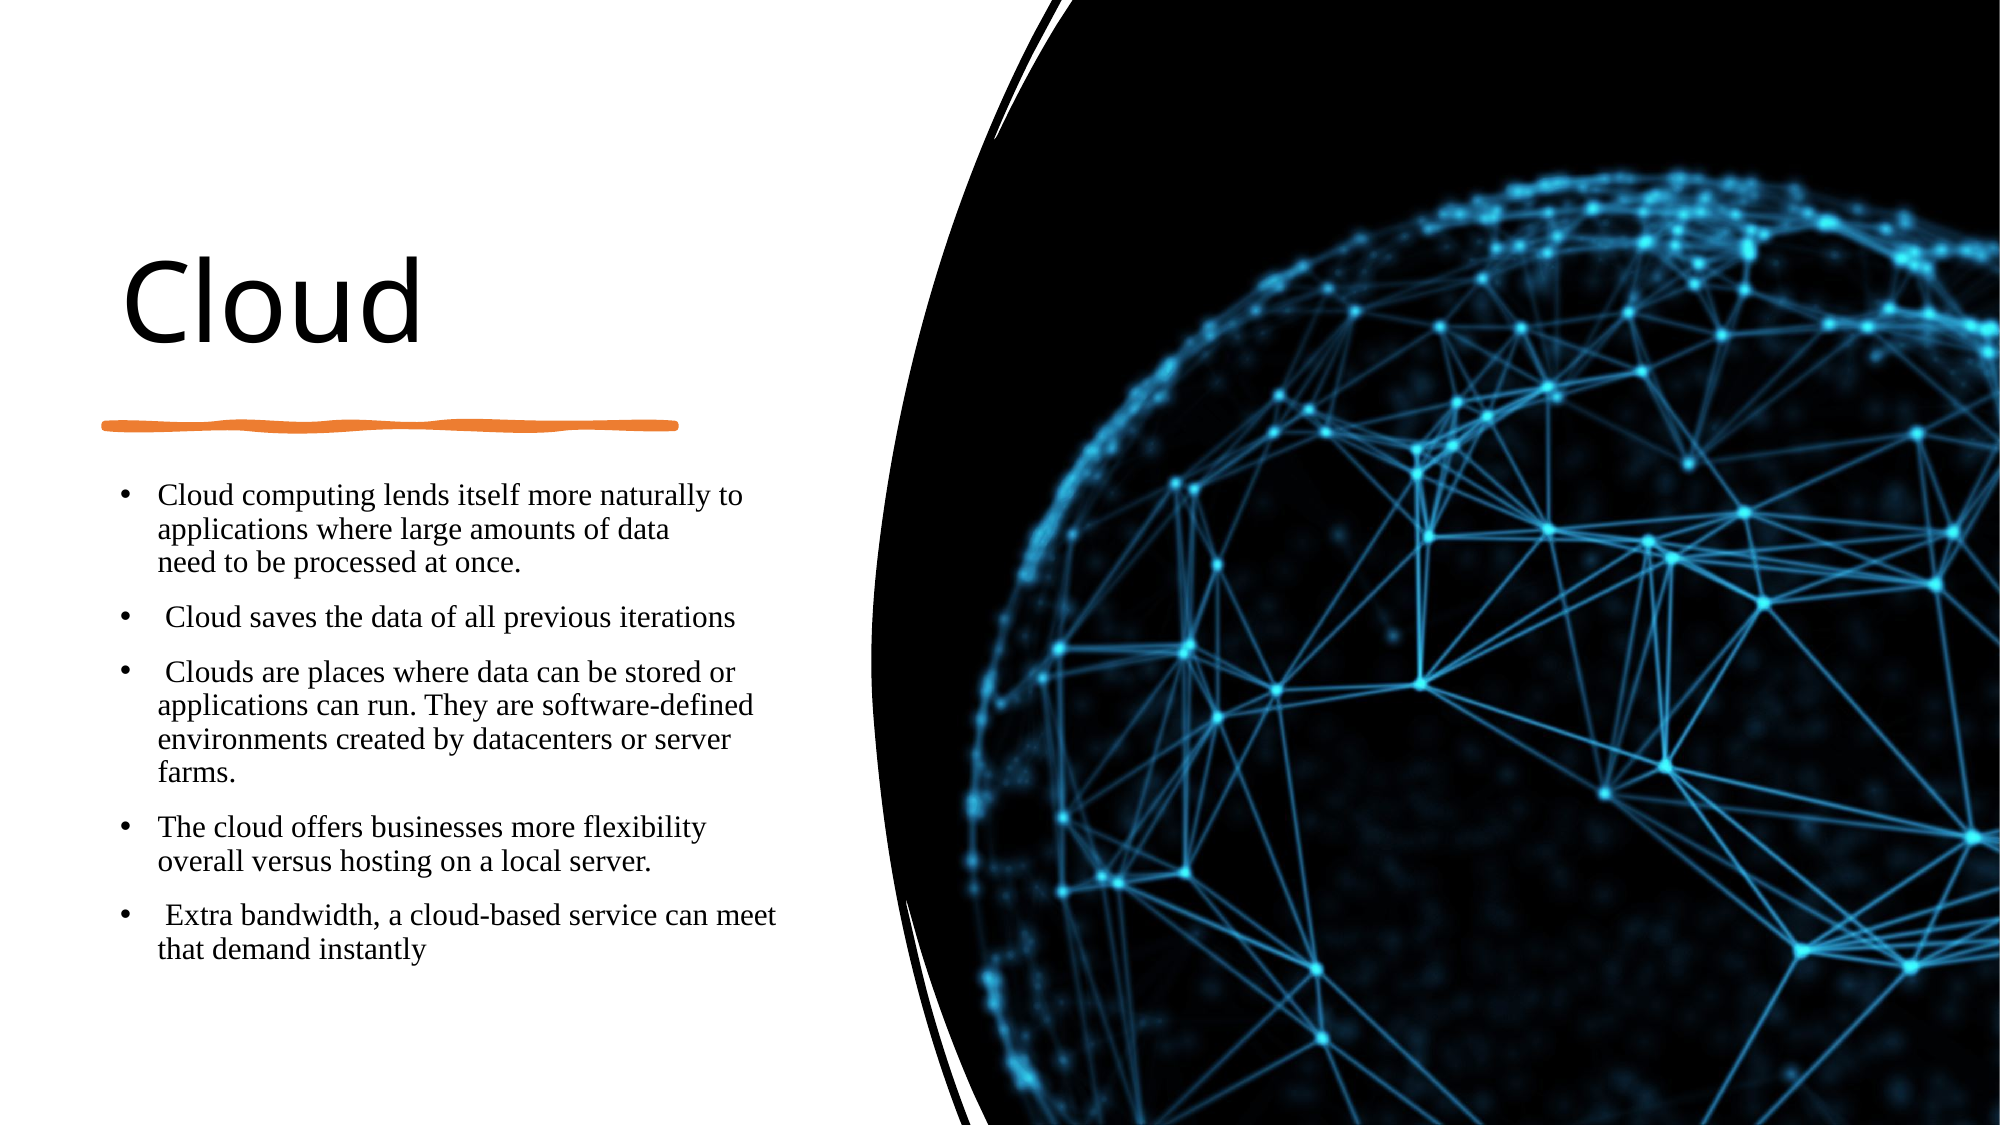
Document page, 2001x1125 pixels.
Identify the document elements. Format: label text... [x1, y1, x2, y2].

title Cloud [105, 53, 822, 375]
text_box [103, 421, 676, 431]
picture [871, 0, 2000, 1125]
list Cloud computing lends itself more naturally to applications where large amounts of data need to be processed at once. Cloud saves the data of all previous iterations Clouds are places where data can be stored or applications can run. They are software-defined environments created by datacenters or server farms. The cloud offers businesses more flexibility overall versus hosting on a local server. Extra bandwidth, a cloud-based service can meet that demand instantly [105, 471, 802, 1016]
text_box [0, 0, 871, 1125]
